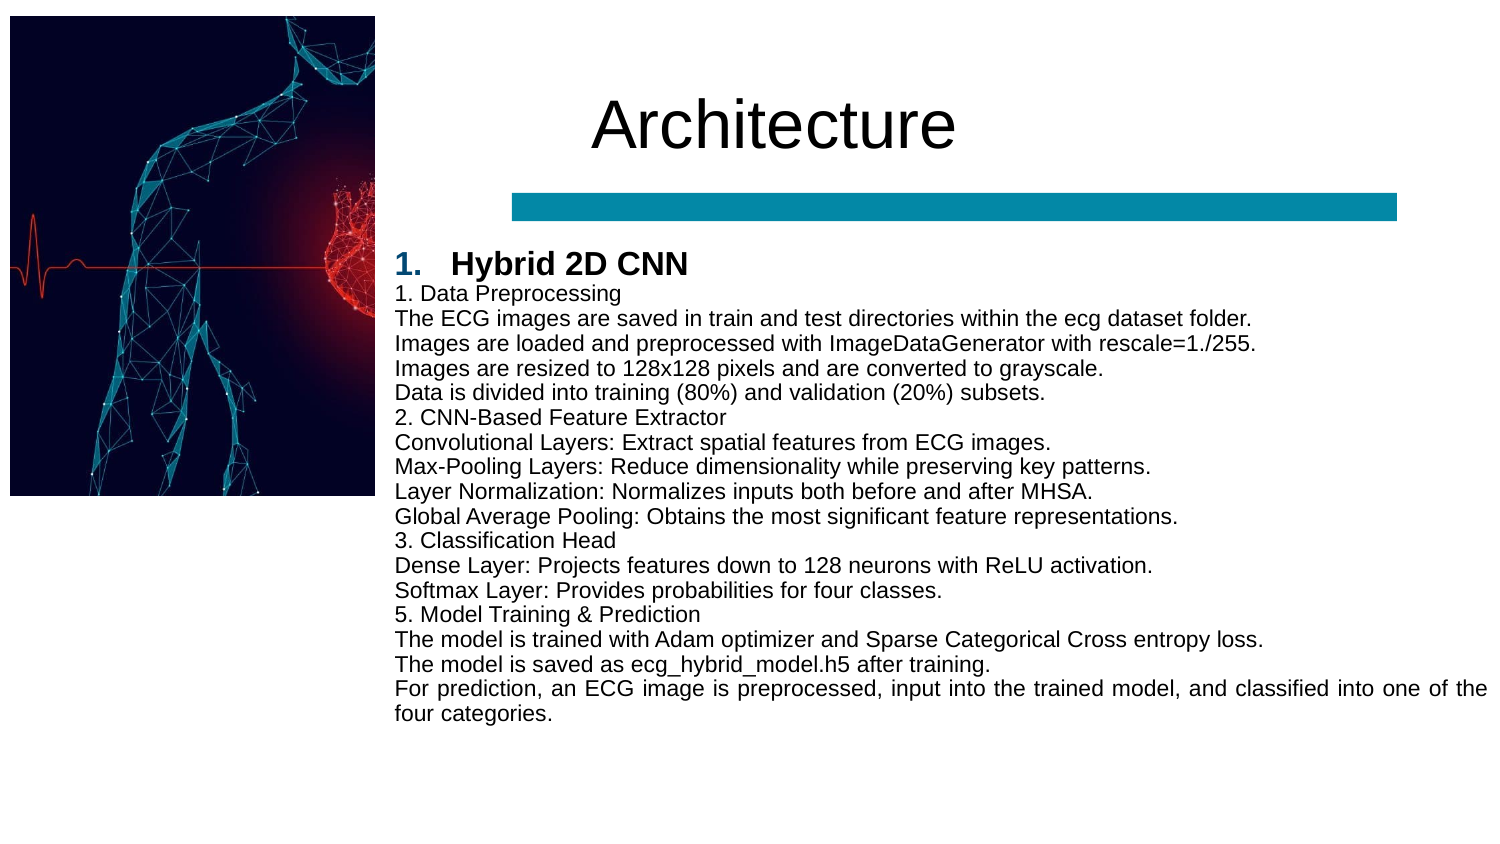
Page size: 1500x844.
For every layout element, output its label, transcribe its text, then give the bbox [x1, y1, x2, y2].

list Hybrid 2D CNN 1. Data Preprocessing The ECG images are saved in train and test directories within the ecg dataset folder. Images are loaded and preprocessed with ImageDataGenerator with rescale=1./255. Images are resized to 128x128 pixels and are converted to grayscale. Data is divided into training (80%) and validation (20%) subsets. 2. CNN-Based Feature Extractor Convolutional Layers: Extract spatial features from ECG images. Max-Pooling Layers: Reduce dimensionality while preserving key patterns. Layer Normalization: Normalizes inputs both before and after MHSA. Global Average Pooling: Obtains the most significant feature representations. 3. Classification Head Dense Layer: Projects features down to 128 neurons with ReLU activation. Softmax Layer: Provides probabilities for four classes. 5. Model Training & Prediction The model is trained with Adam optimizer and Sparse Categorical Cross entropy loss. The model is saved as ecg_hybrid_model.h5 after training. For prediction, an ECG image is preprocessed, input into the trained model, and classified into one of the four categories. [383, 188, 1500, 829]
title Architecture [580, 44, 1386, 188]
picture [9, 16, 376, 496]
